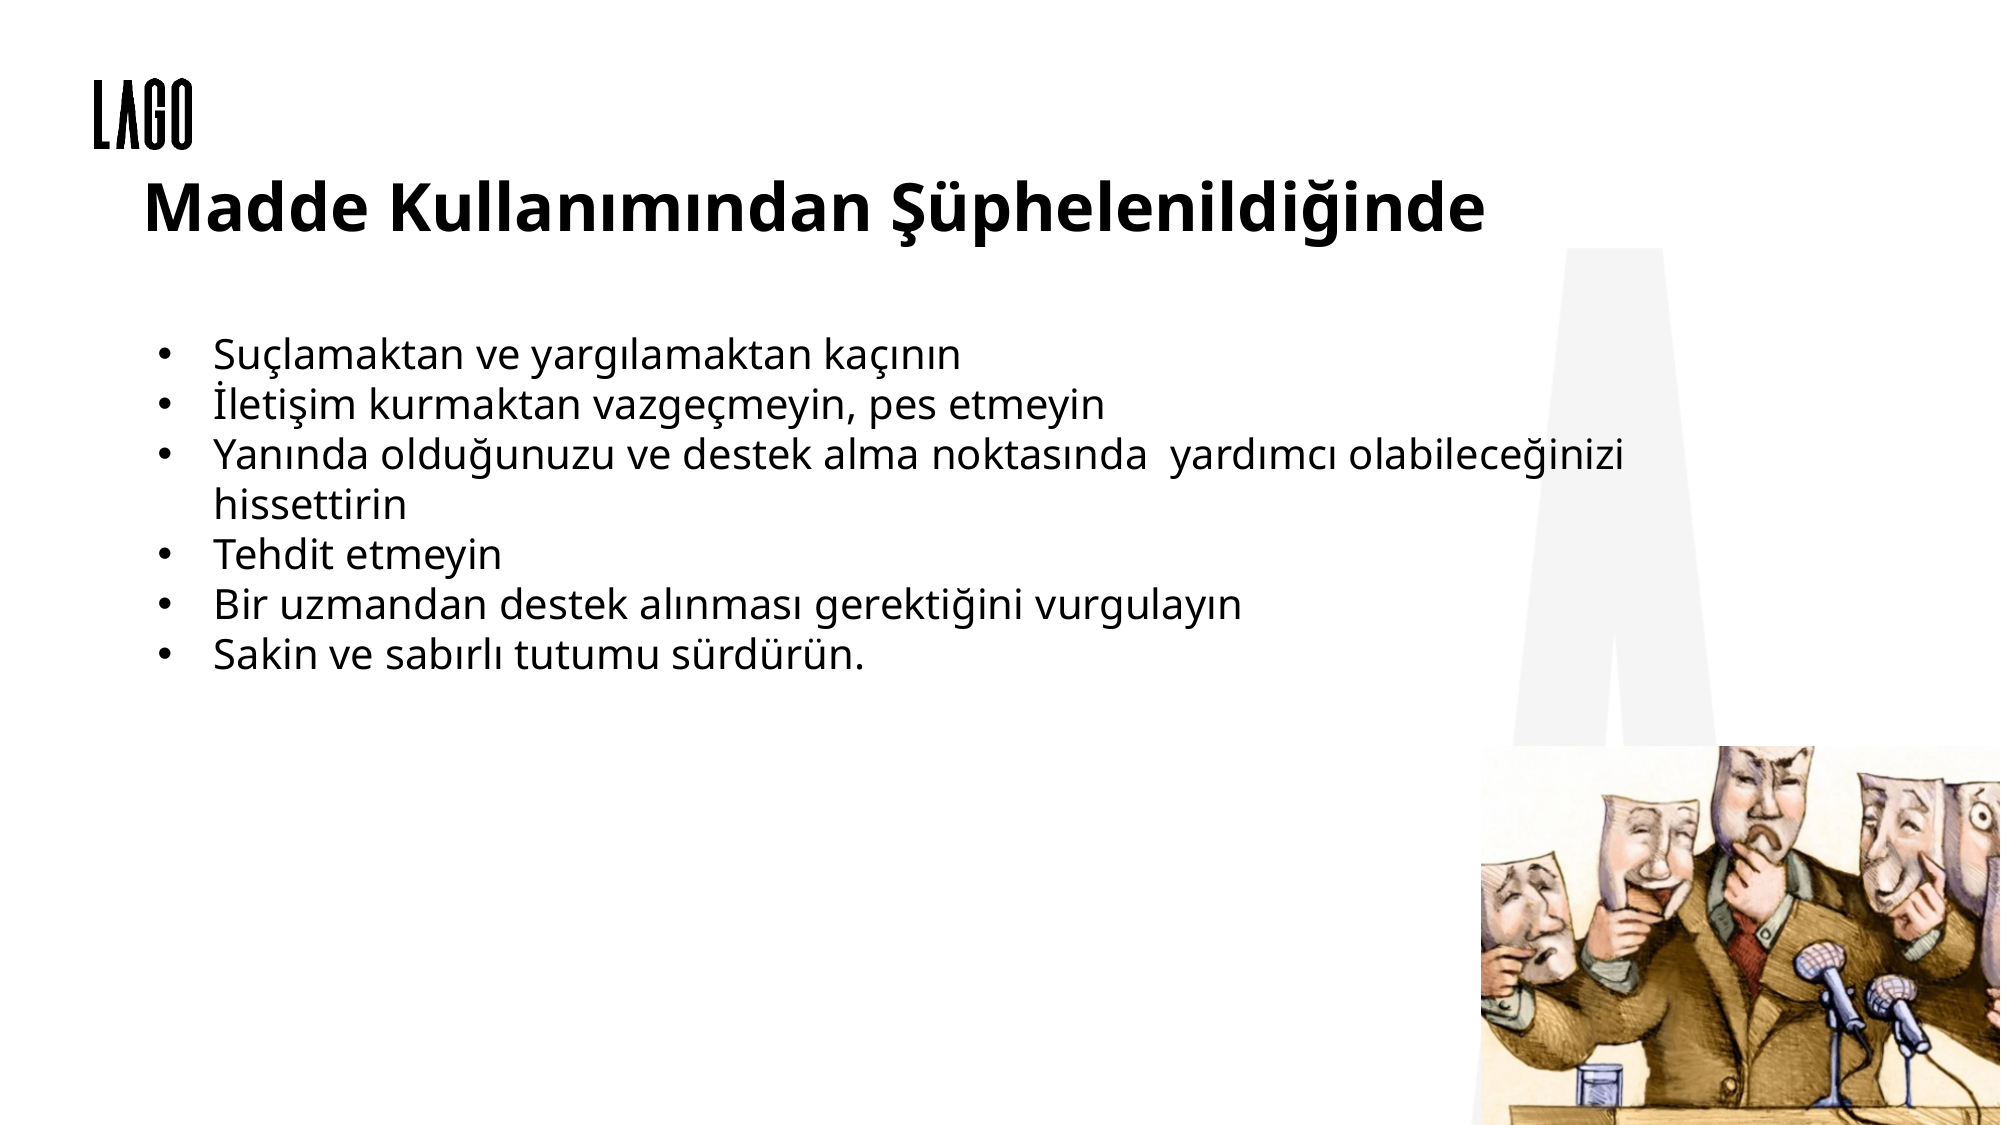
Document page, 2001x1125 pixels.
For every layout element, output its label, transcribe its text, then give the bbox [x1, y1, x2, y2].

picture [94, 78, 192, 150]
picture [1471, 248, 2000, 1125]
text_box Madde Kullanımından Şüphelenildiğinde [142, 78, 1630, 239]
text_box Suçlamaktan ve yargılamaktan kaçının İletişim kurmaktan vazgeçmeyin, pes etmeyin Yanında olduğunuzu ve destek alma noktasında yardımcı olabileceğinizi hissettirin Tehdit etmeyin Bir uzmandan destek alınması gerektiğini vurgulayın Sakin ve sabırlı tutumu sürdürün. [142, 320, 1471, 686]
